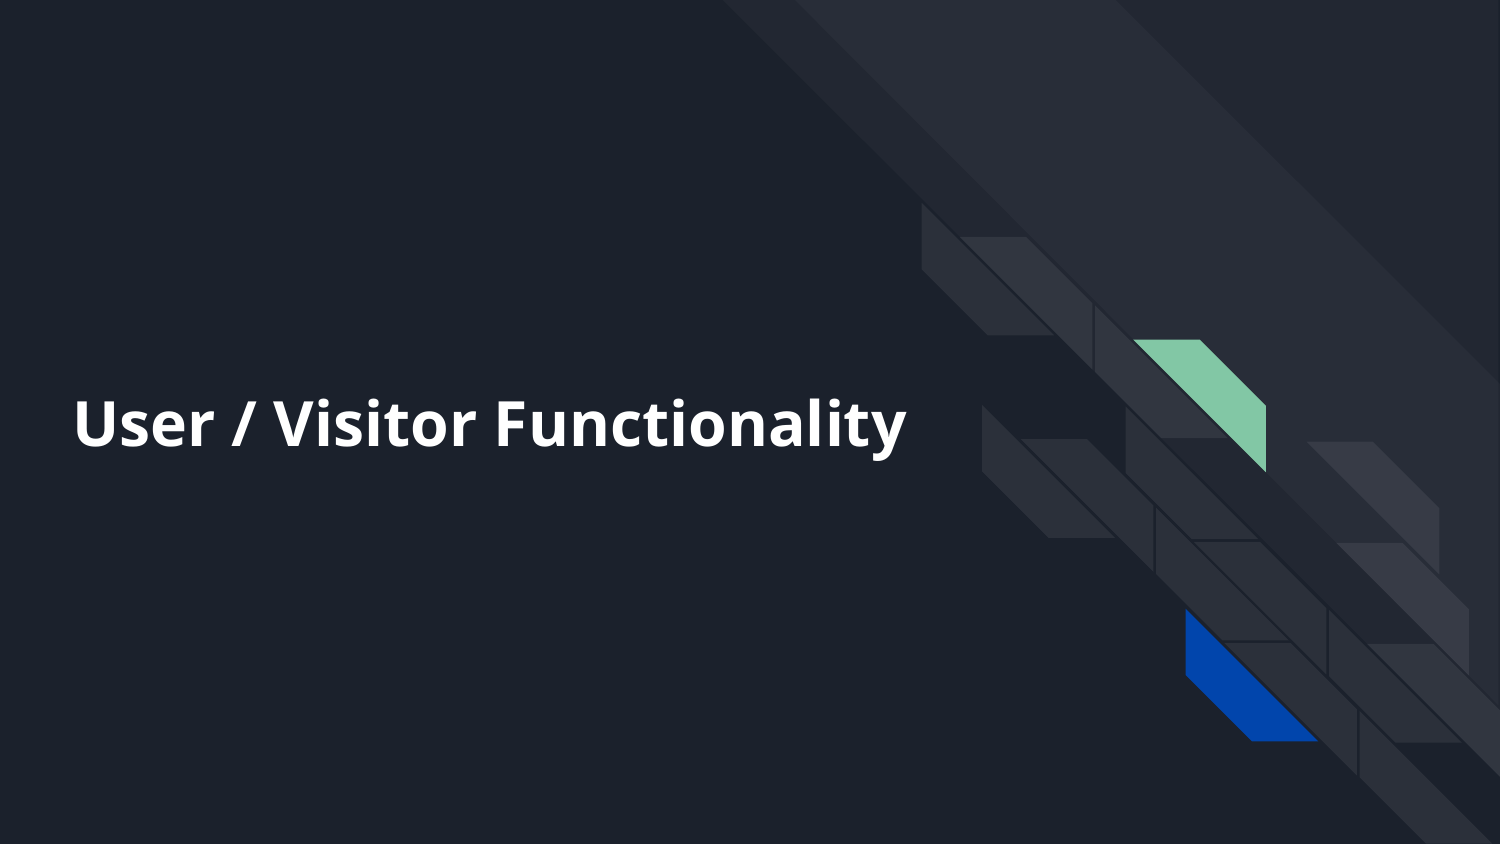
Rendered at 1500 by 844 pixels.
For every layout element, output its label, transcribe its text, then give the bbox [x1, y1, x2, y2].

title User / Visitor Functionality [57, 327, 983, 517]
